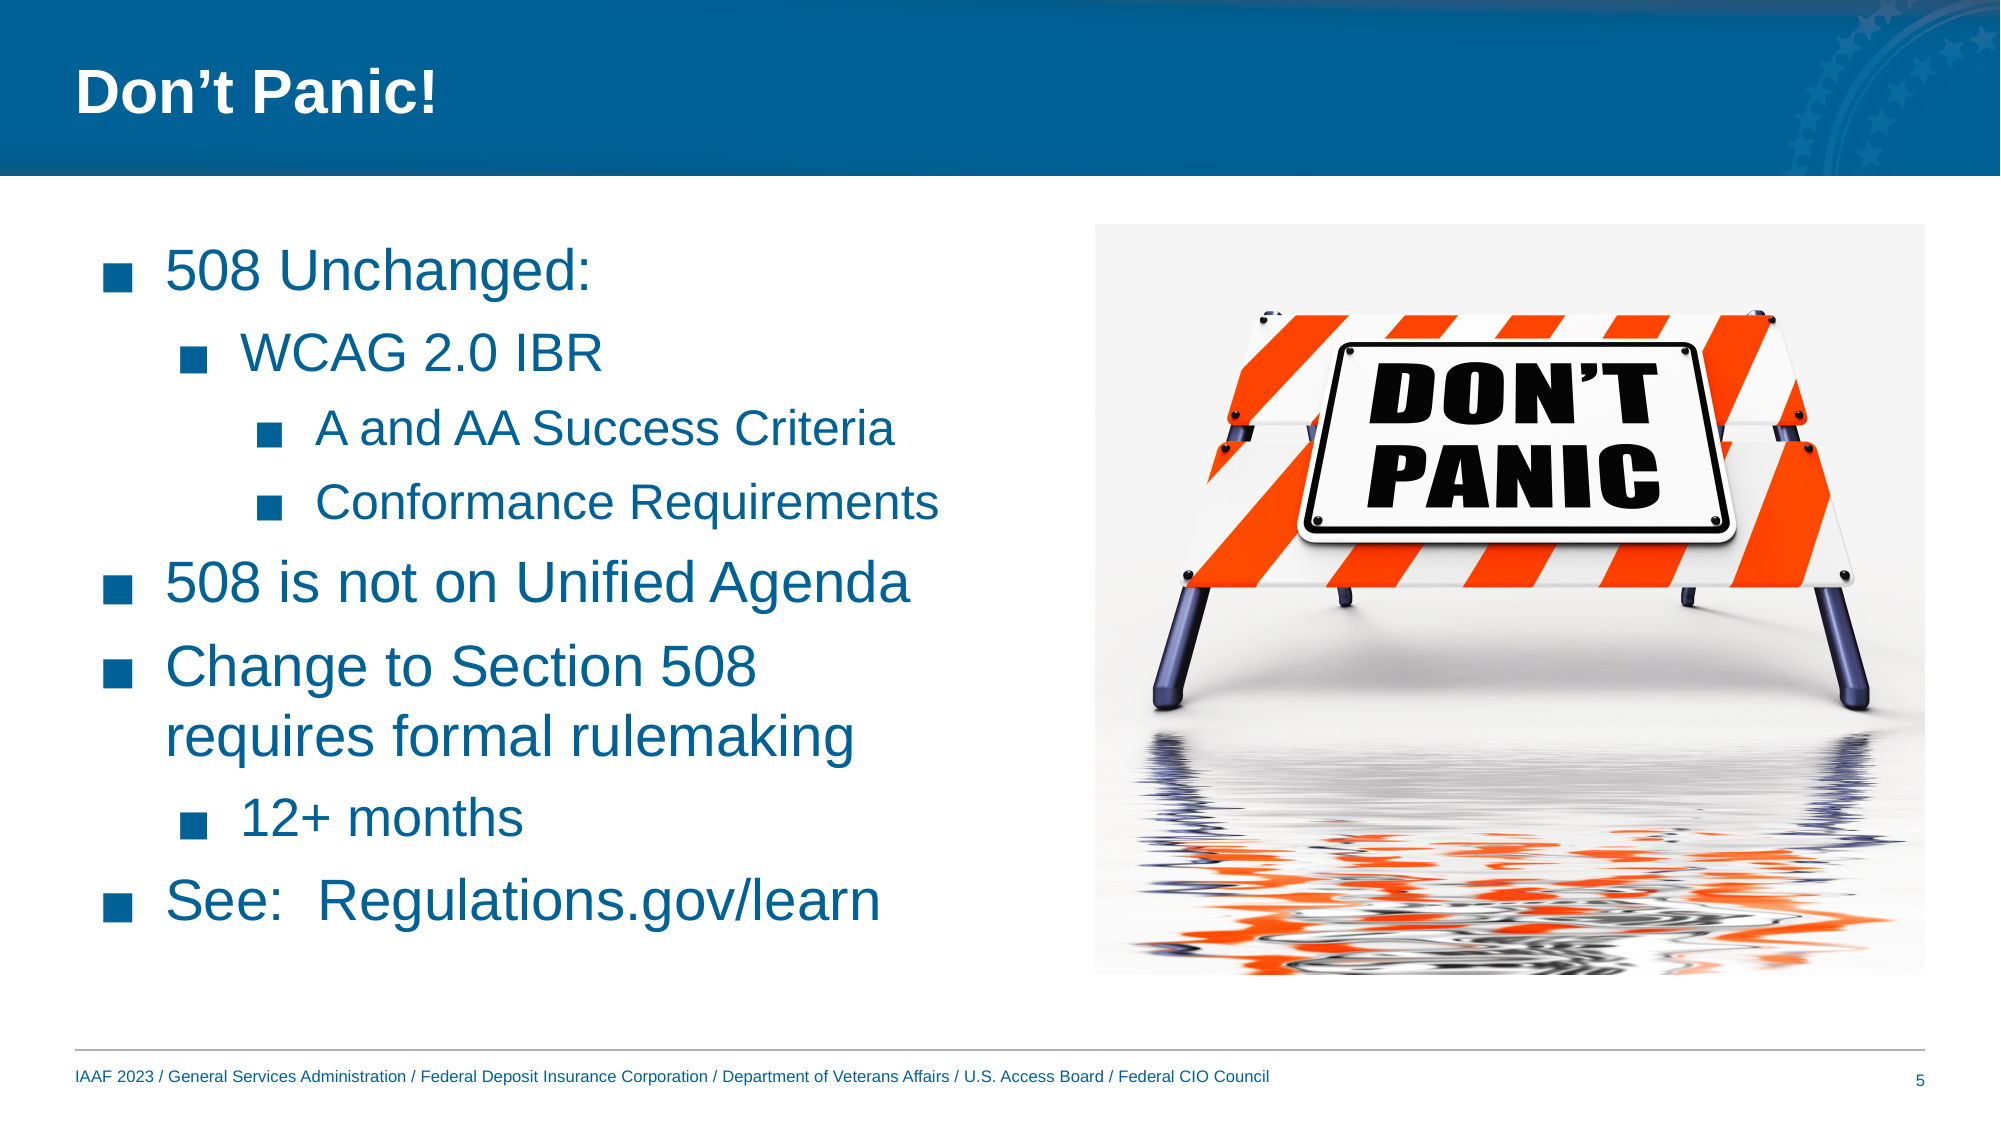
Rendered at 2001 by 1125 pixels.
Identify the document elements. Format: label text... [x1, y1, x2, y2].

slide_number 5 [1880, 1065, 1925, 1095]
list 508 Unchanged: WCAG 2.0 IBR A and AA Success Criteria Conformance Requirements 508 is not on Unified Agenda Change to Section 508 requires formal rulemaking 12+ months See: Regulations.gov/learn [75, 224, 975, 1035]
picture [0, 0, 2000, 176]
picture [0, 168, 666, 176]
picture [1094, 224, 1926, 976]
title Don’t Panic! [75, 52, 1800, 128]
